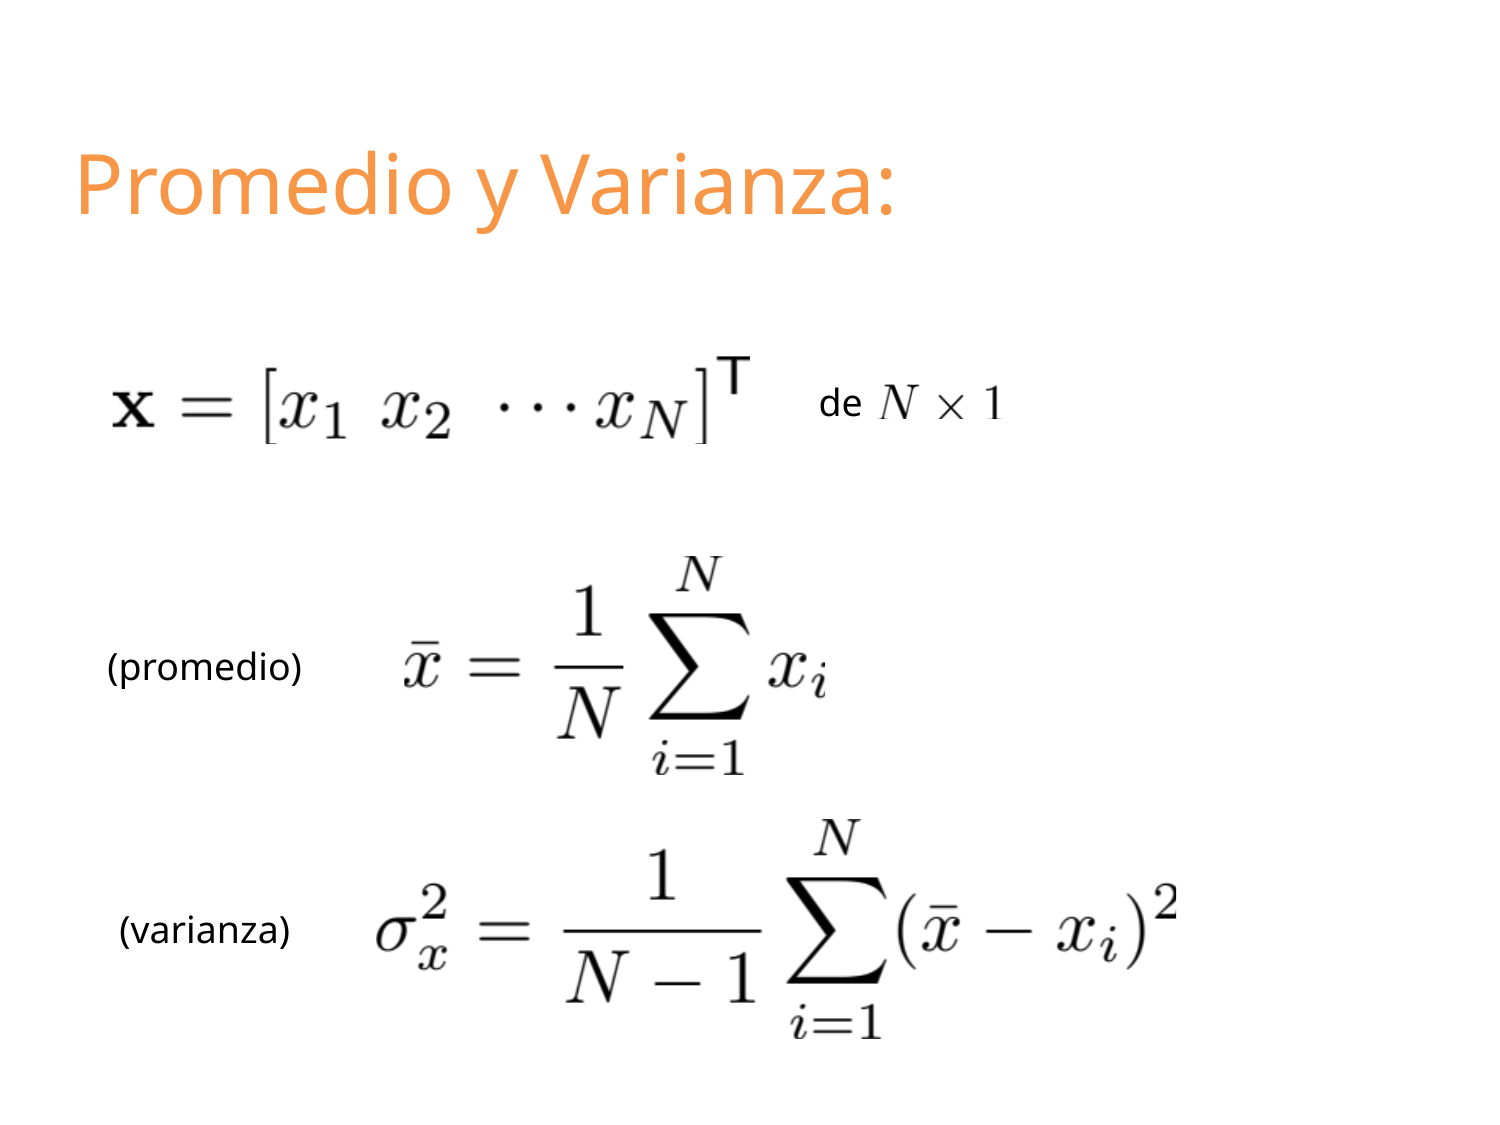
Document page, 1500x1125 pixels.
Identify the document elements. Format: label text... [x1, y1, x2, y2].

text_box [112, 355, 1002, 444]
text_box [104, 819, 1177, 1039]
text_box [95, 555, 826, 775]
text_box Promedio y Varianza: [59, 123, 936, 239]
